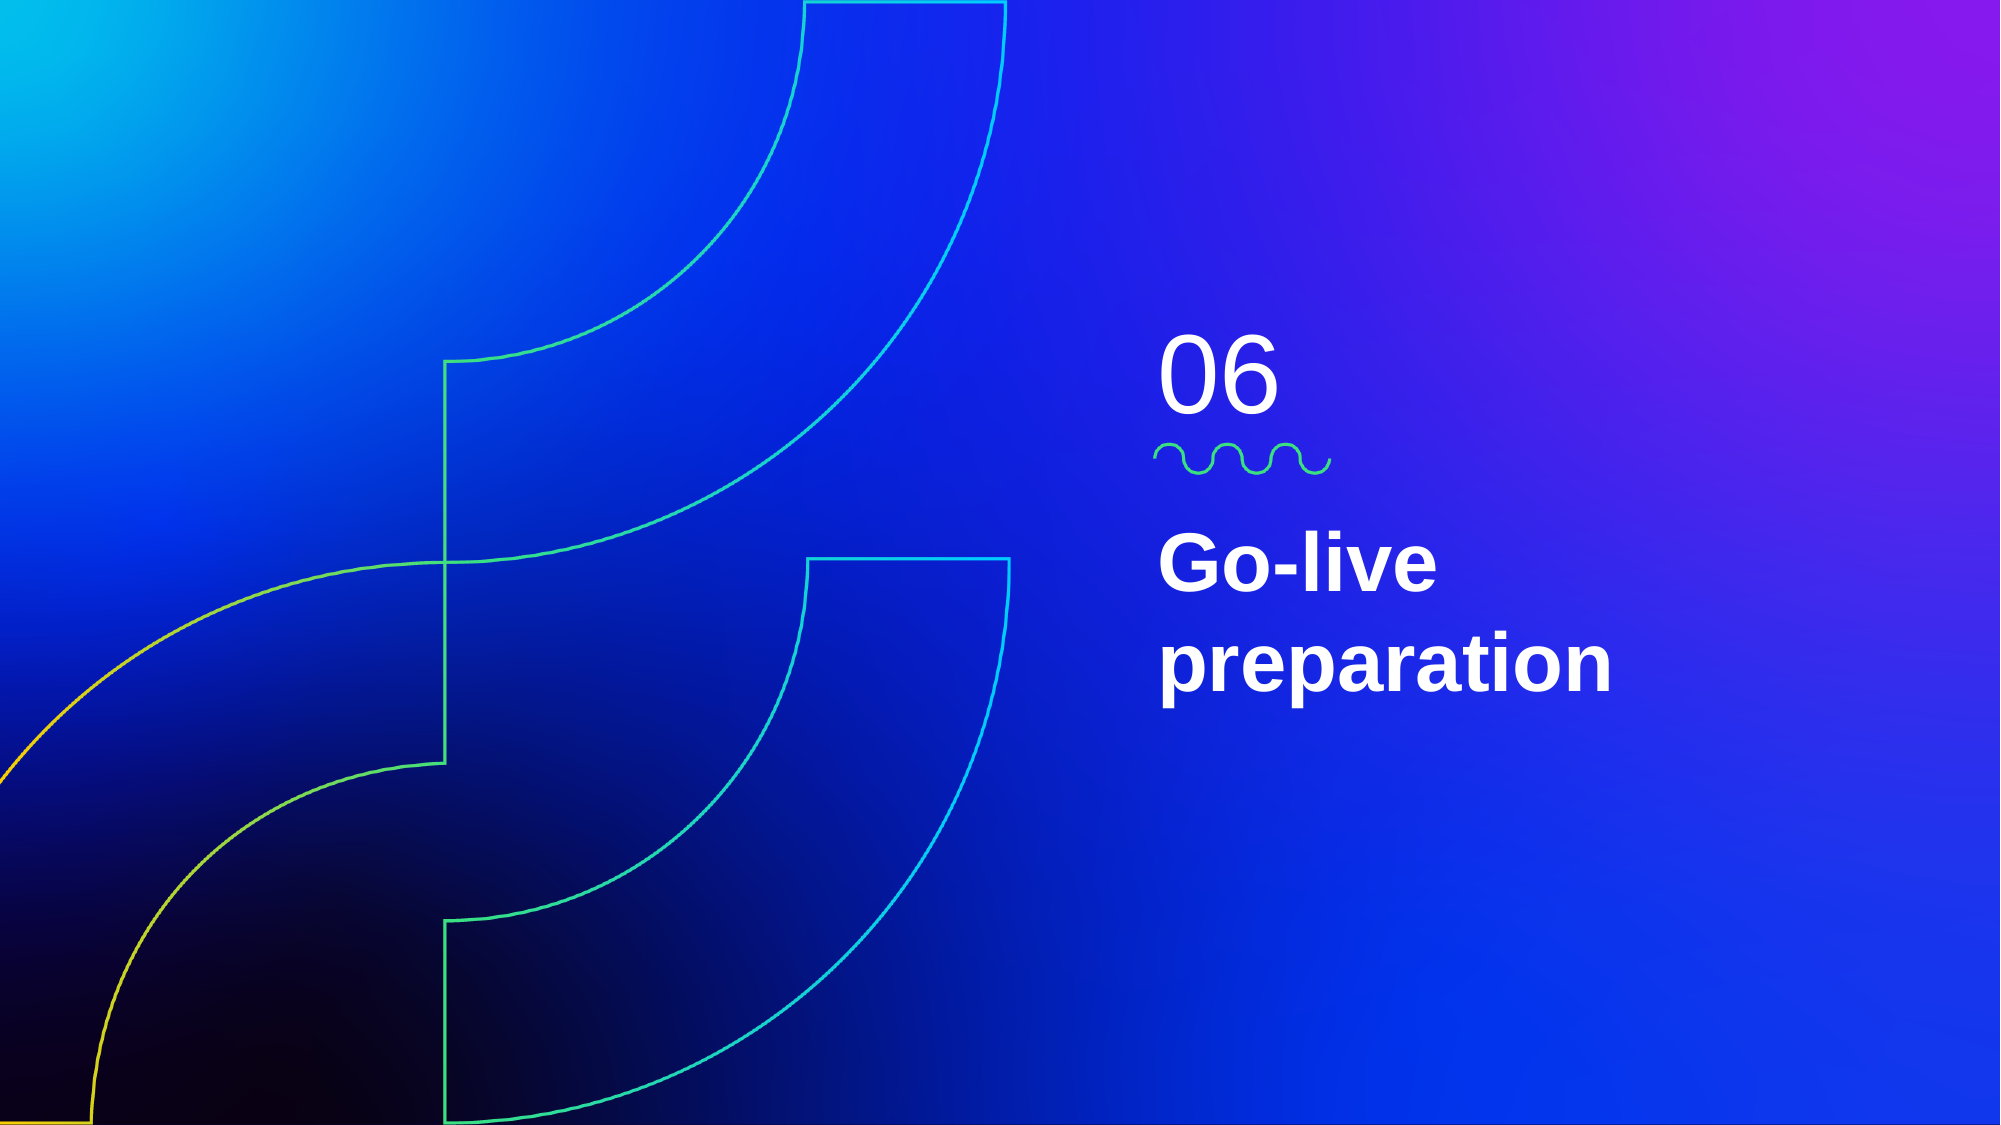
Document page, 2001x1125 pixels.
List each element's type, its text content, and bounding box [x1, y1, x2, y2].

list Go-live preparation [1142, 500, 1880, 907]
picture [0, 0, 2000, 1125]
list 06 [1142, 293, 1299, 443]
